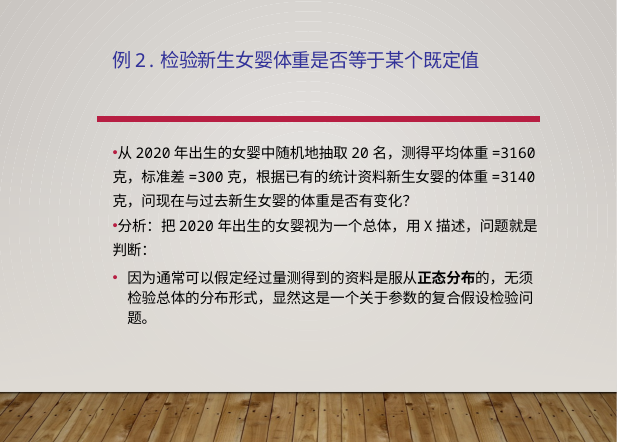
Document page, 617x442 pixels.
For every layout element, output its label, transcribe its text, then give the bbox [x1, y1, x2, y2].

picture [0, 392, 617, 442]
title 例2.检验新生女婴体重是否等于某个既定值 [97, 43, 541, 112]
